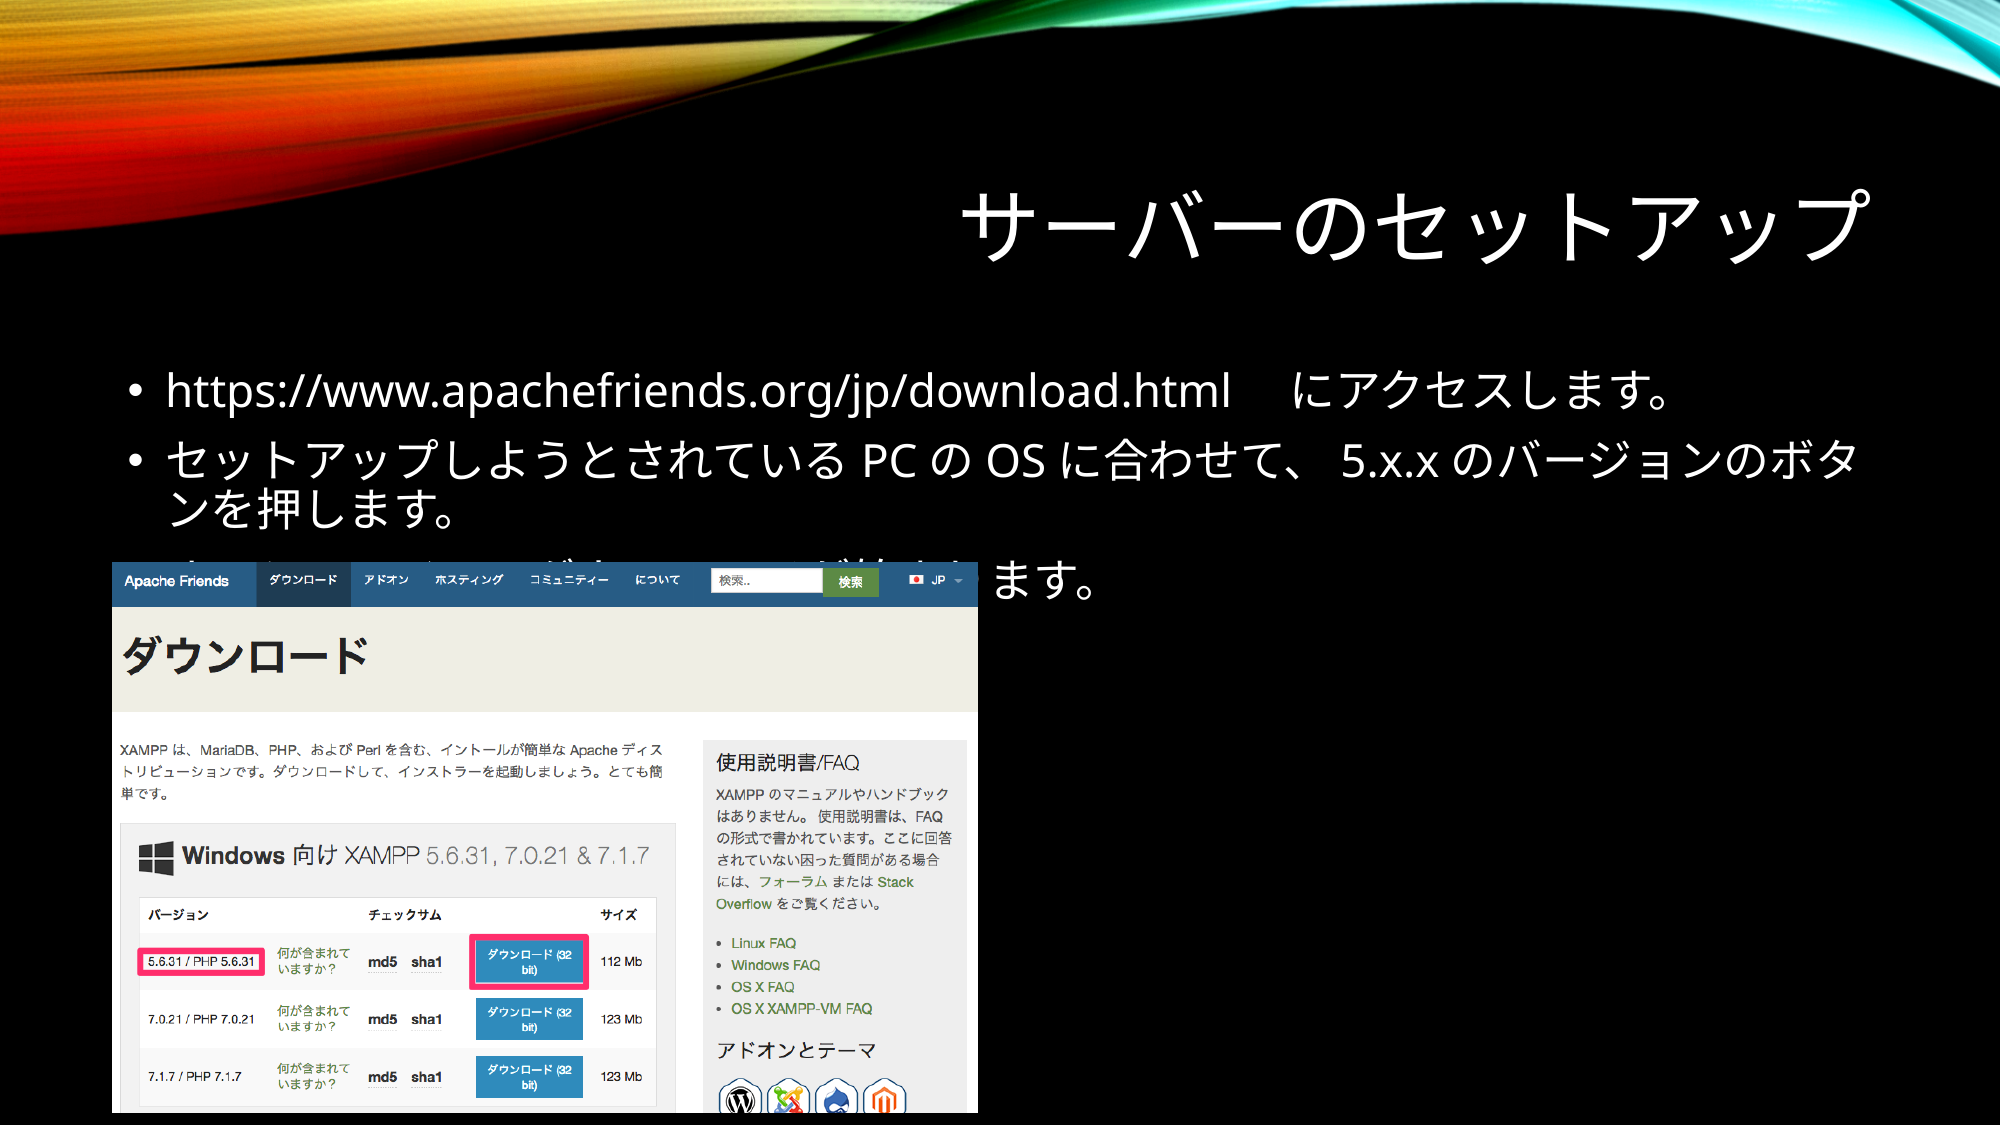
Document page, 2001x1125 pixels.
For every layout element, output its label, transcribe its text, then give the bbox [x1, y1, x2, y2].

picture [112, 562, 978, 1113]
list https://www.apachefriends.org/jp/download.html にアクセスします。 セットアップしようとされているPCのOSに合わせて、5.x.xのバージョンのボタンを押します。 するとファイルのダウンロードが始まります。 [112, 360, 1888, 1021]
title サーバーのセットアップ [474, 125, 1888, 338]
picture [0, 0, 2000, 237]
